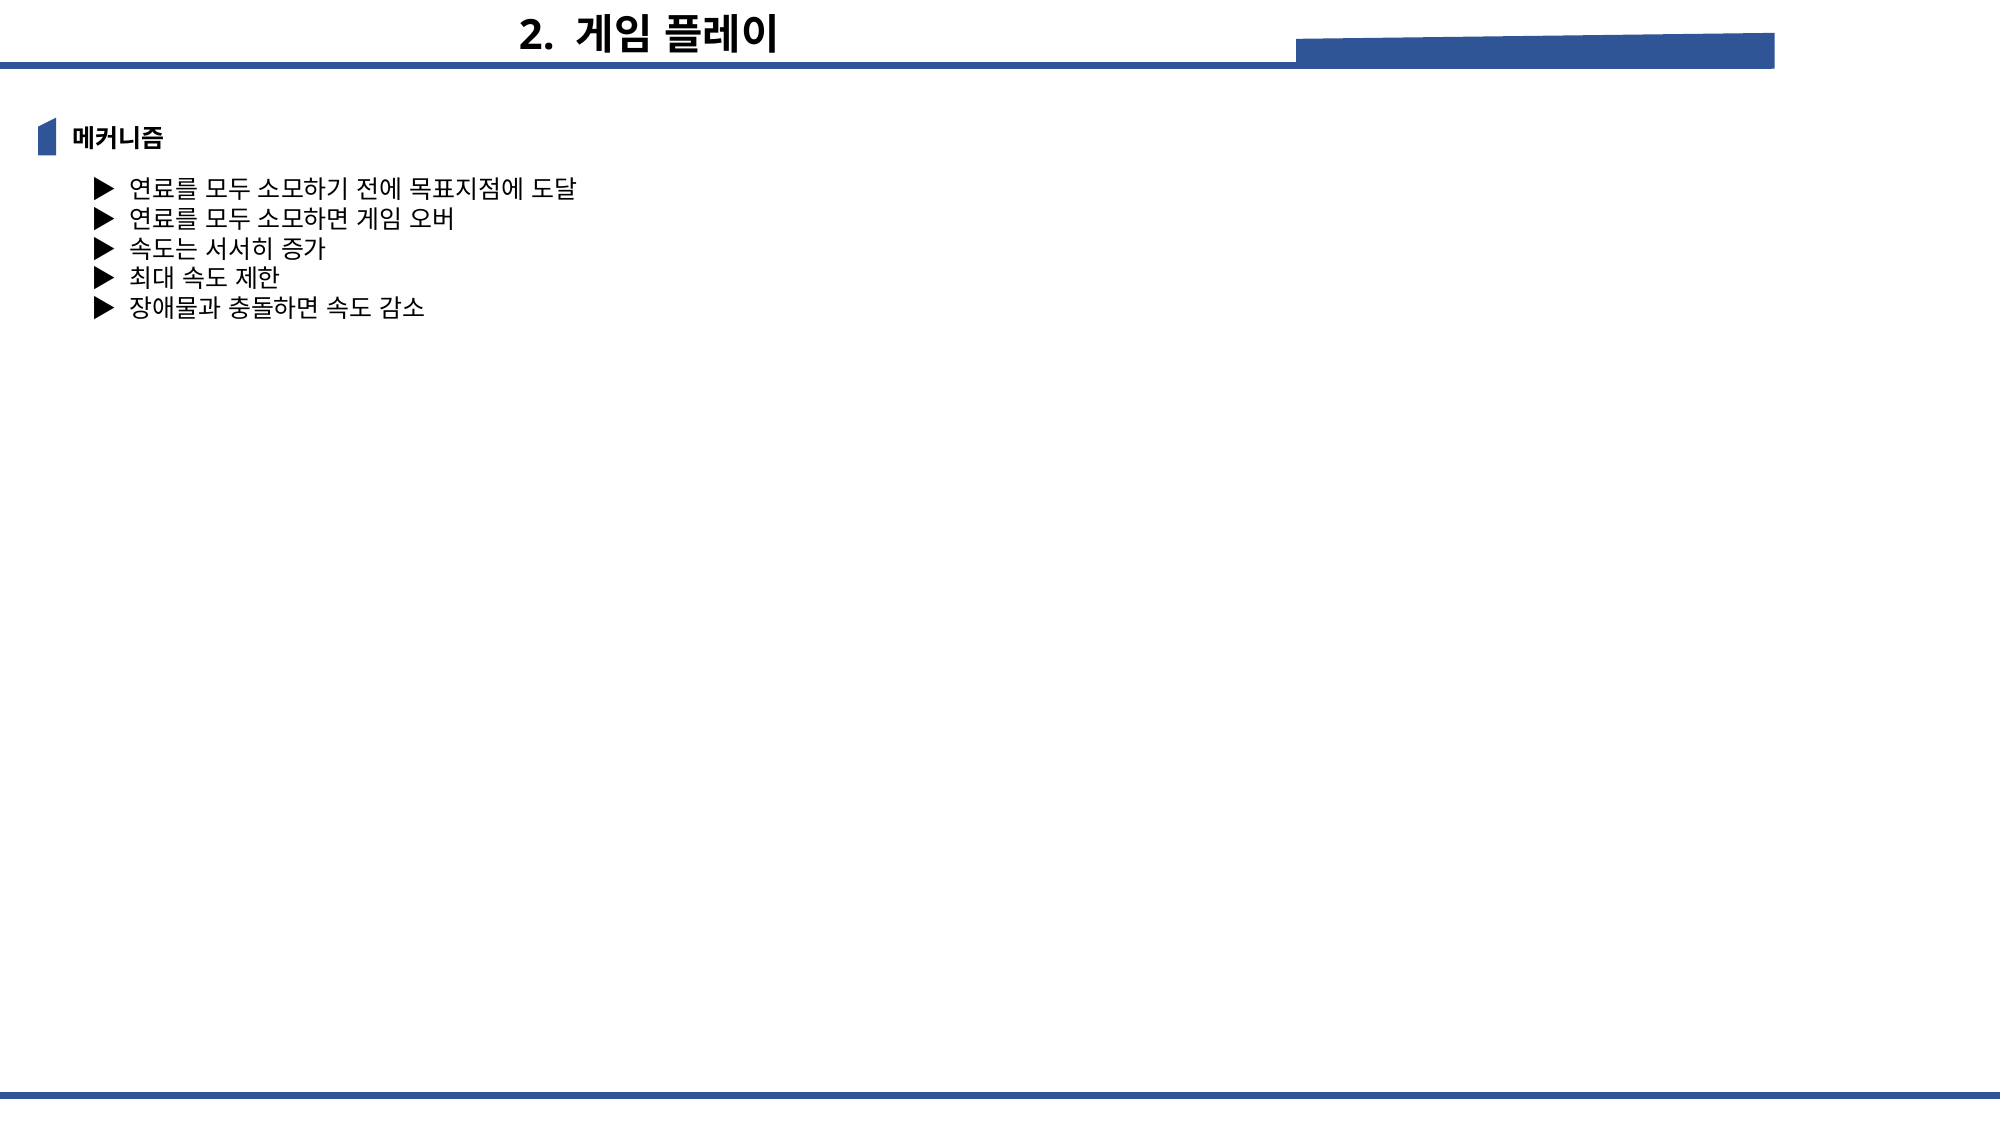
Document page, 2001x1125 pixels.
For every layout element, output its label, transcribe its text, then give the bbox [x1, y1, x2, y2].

text_box ▶ 연료를 모두 소모하기 전에 목표지점에 도달 ▶ 연료를 모두 소모하면 게임 오버 ▶ 속도는 서서히 증가 ▶ 최대 속도 제한 ▶ 장애물과 충돌하면 속도 감소 [76, 165, 594, 331]
text_box 2. 게임 플레이 [0, 0, 1300, 65]
text_box 메커니즘 [57, 114, 180, 160]
text_box [40, 120, 55, 154]
text_box [1300, 34, 1773, 67]
